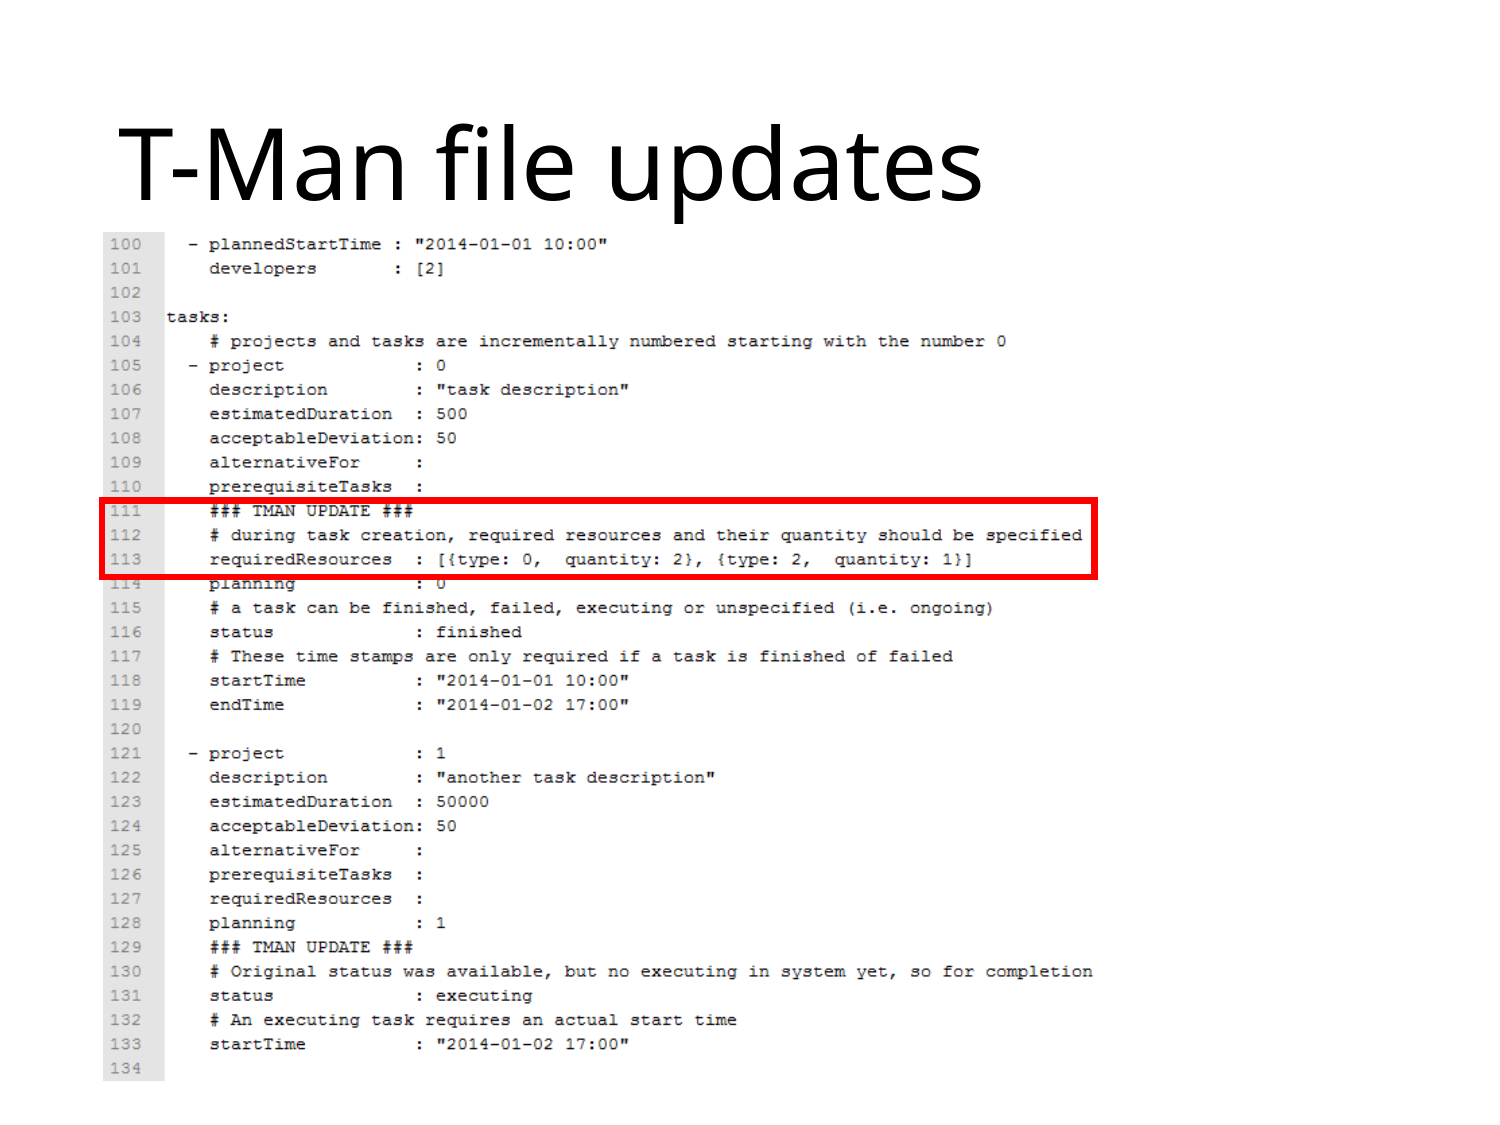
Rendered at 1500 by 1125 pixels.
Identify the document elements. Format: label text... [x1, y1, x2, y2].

title T-Man file updates [103, 59, 1397, 232]
picture [103, 232, 1399, 1081]
